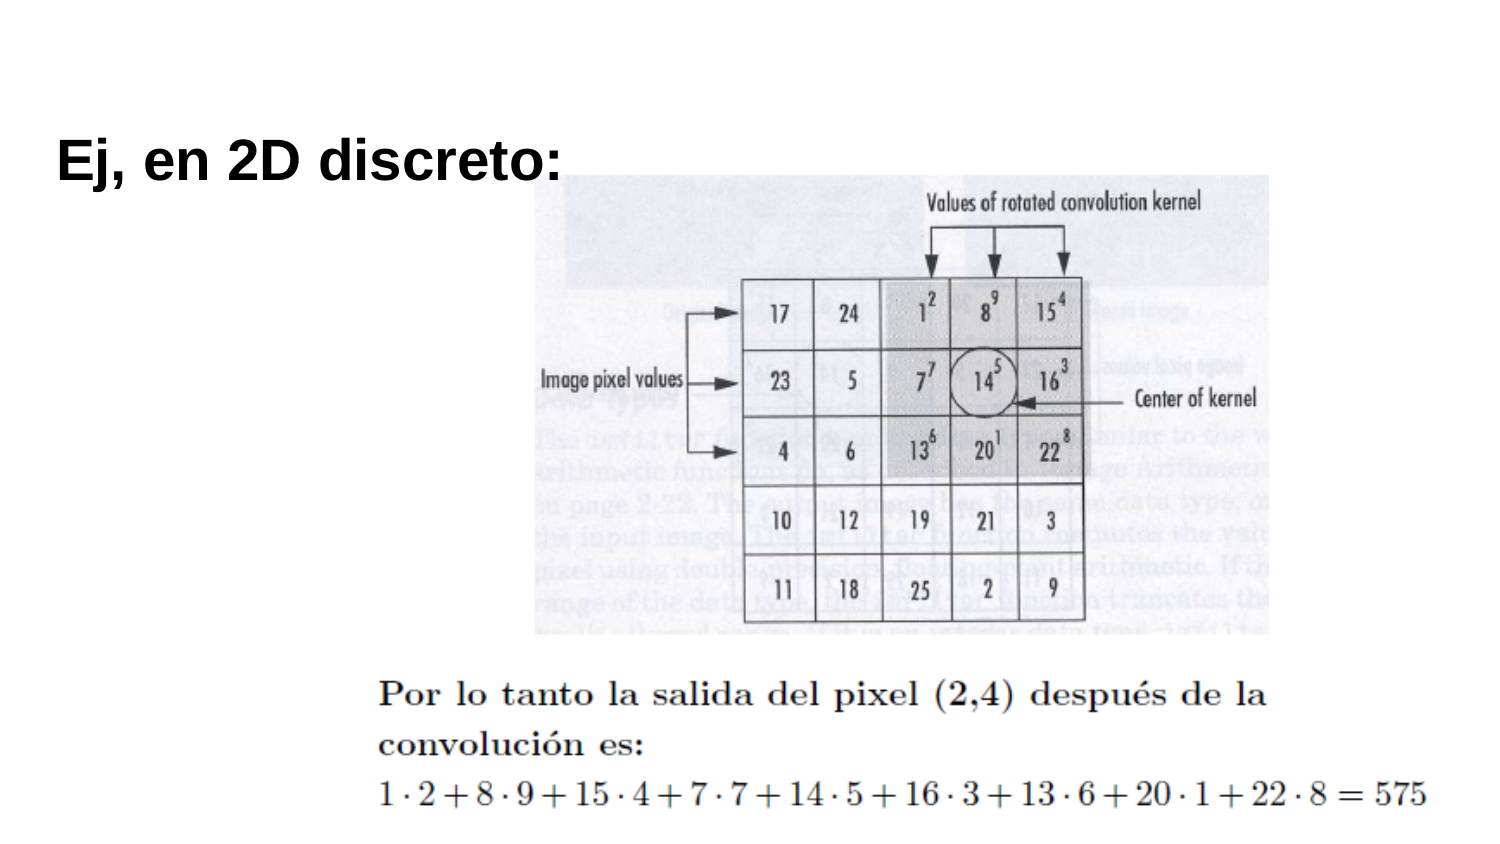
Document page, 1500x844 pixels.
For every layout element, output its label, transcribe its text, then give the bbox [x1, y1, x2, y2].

text_box Ej, en 2D discreto: [41, 114, 1477, 225]
picture [378, 164, 1437, 816]
